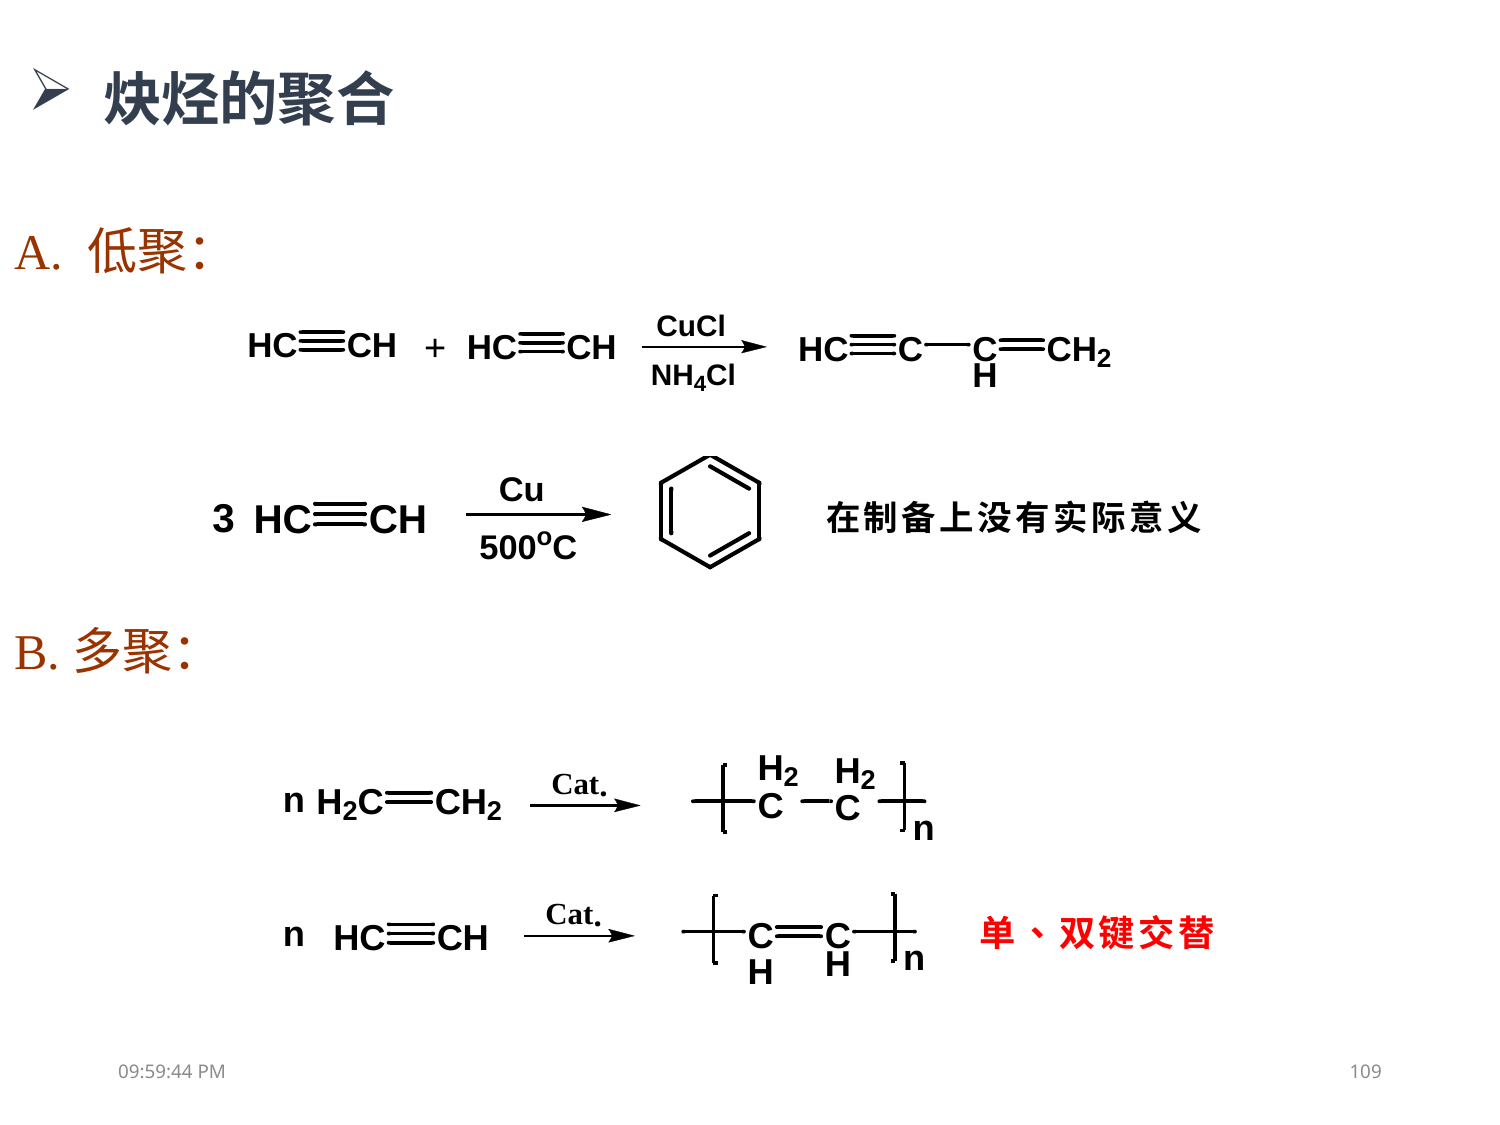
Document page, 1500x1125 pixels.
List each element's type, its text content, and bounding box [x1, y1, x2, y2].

text_box B.多聚： [0, 612, 475, 688]
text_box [242, 314, 1117, 401]
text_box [206, 456, 1211, 584]
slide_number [103, 1042, 441, 1103]
text_box 炔烃的聚合 [13, 54, 410, 140]
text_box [277, 751, 1223, 992]
text_box A. 低聚： [0, 212, 1500, 288]
slide_number 109 [1059, 1042, 1397, 1103]
